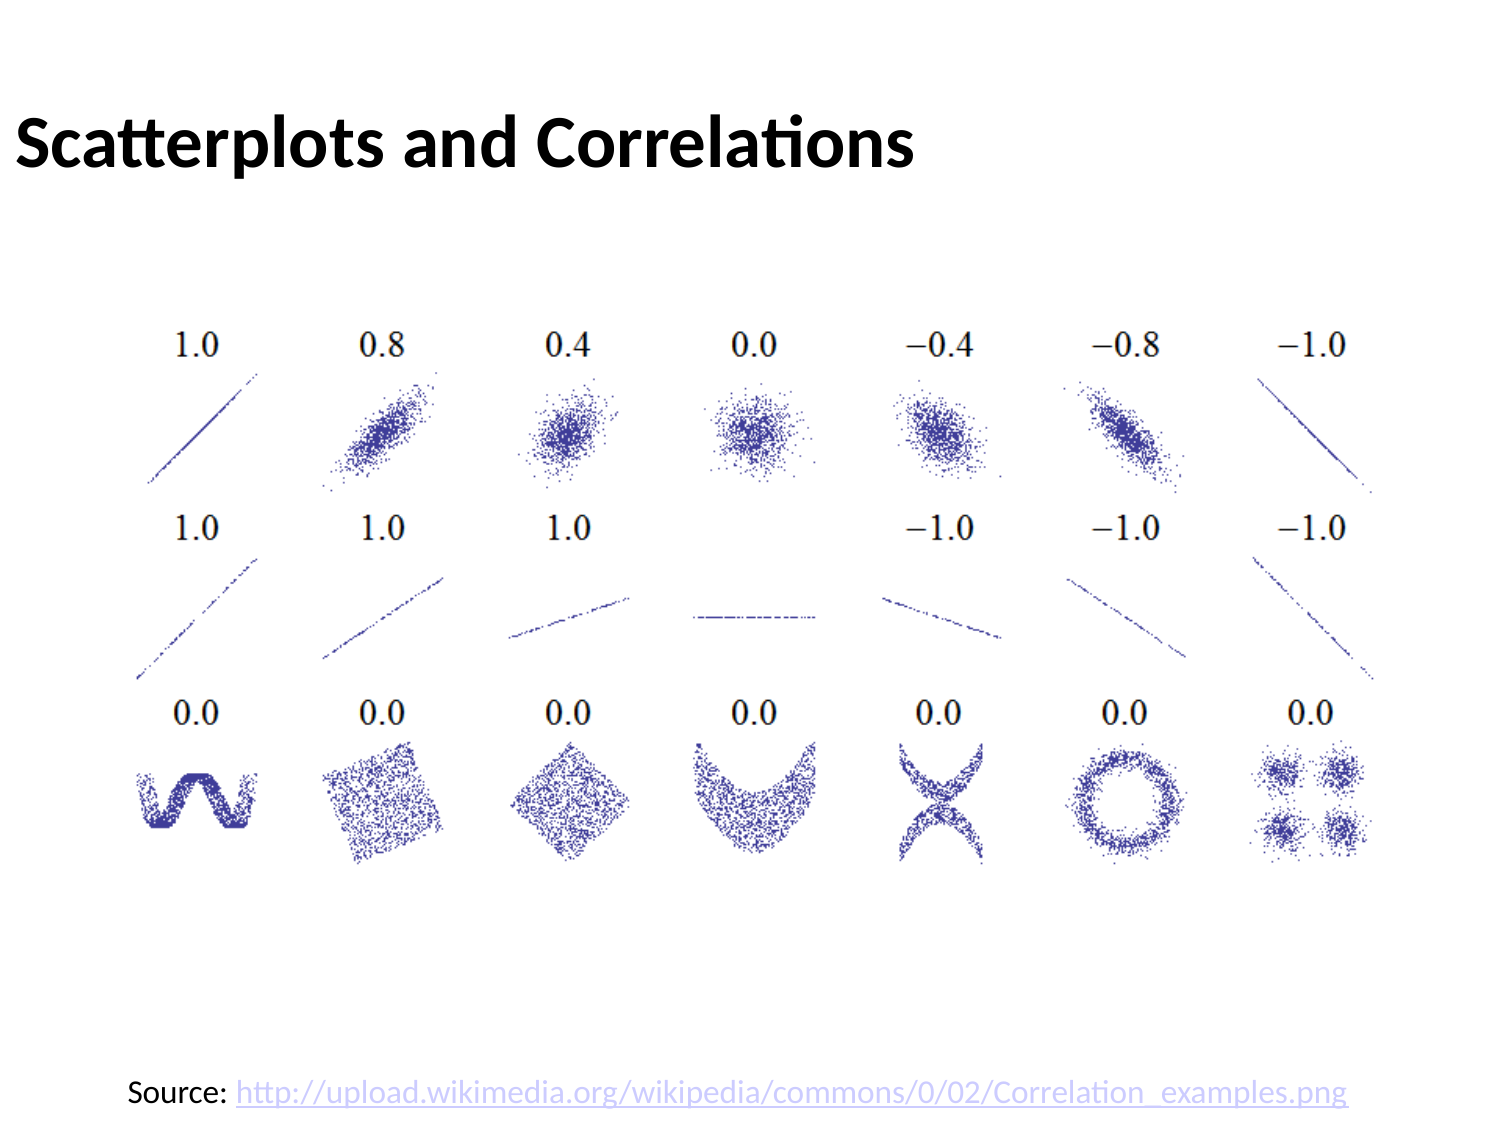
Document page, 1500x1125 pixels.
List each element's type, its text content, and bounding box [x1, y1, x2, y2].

title Scatterplots and Correlations [0, 74, 1388, 201]
picture [112, 324, 1401, 866]
list Source: http://upload.wikimedia.org/wikipedia/commons/0/02/Correlation_examples.png [112, 1062, 1388, 1125]
